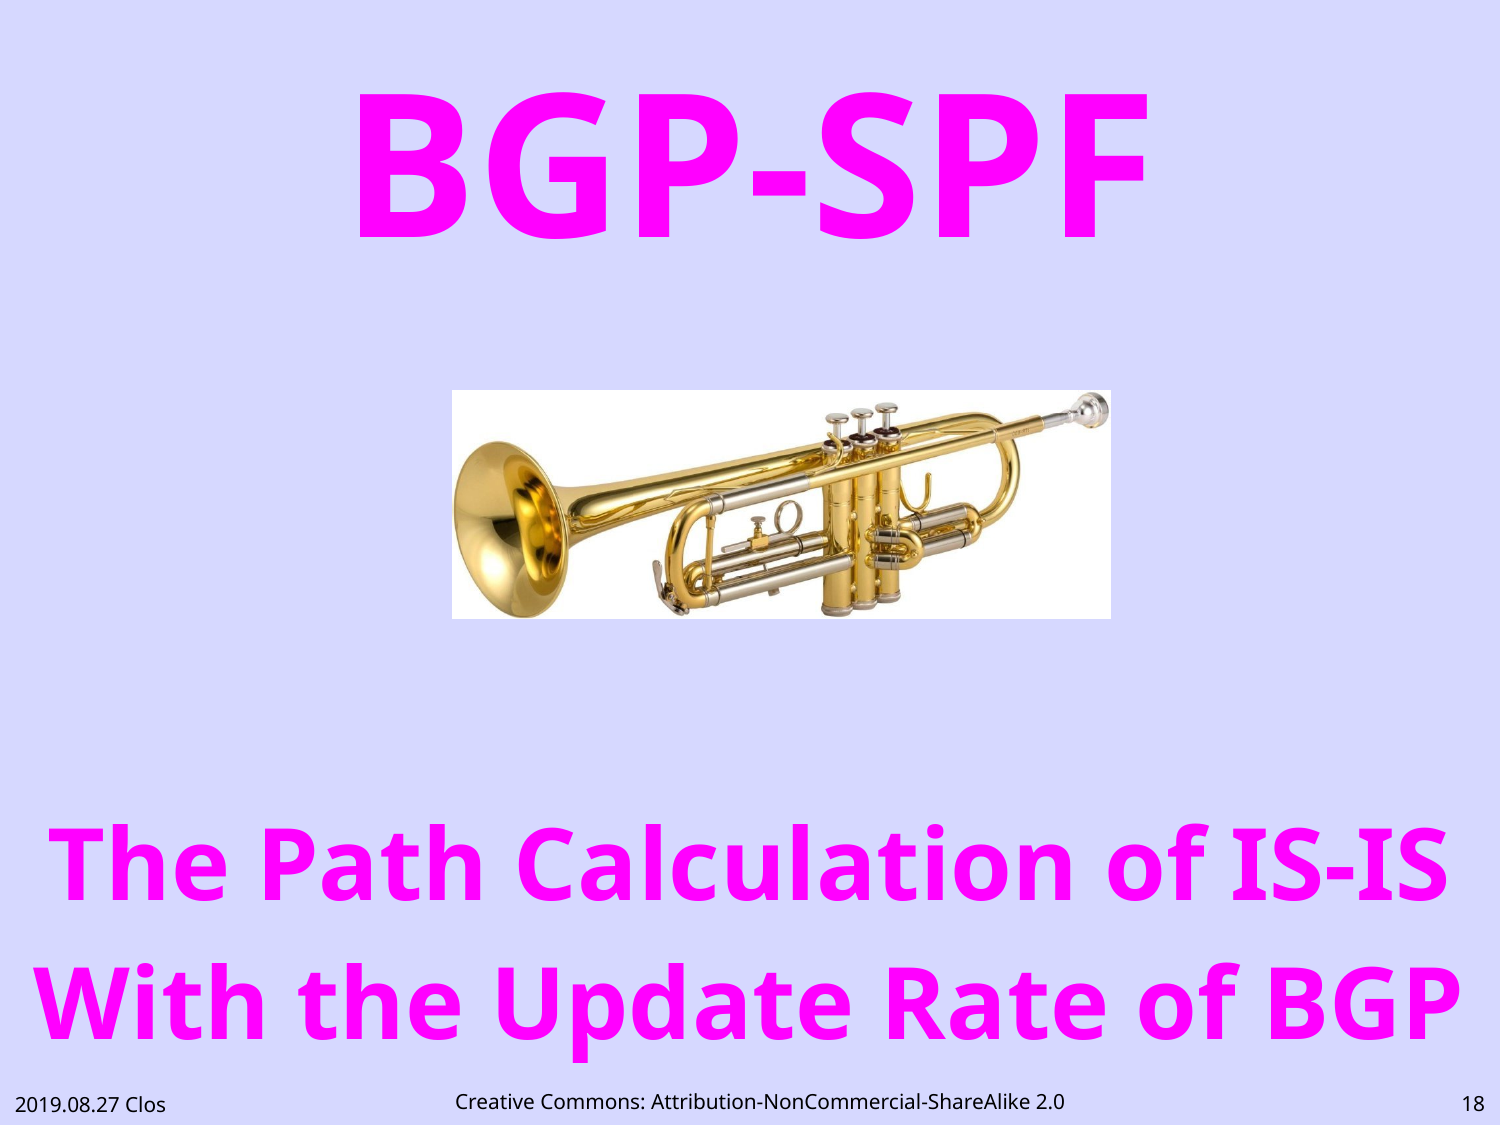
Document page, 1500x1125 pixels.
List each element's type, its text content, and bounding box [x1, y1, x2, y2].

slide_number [0, 1085, 355, 1125]
slide_number 17 [1361, 1085, 1500, 1125]
title BGP-SPF [0, 0, 1500, 279]
text_box The Path Calculation of IS-IS With the Update Rate of BGP [0, 781, 1500, 1061]
picture [452, 390, 1111, 619]
footer Creative Commons: Attribution-NonCommercial-ShareAlike 2.0 [409, 1085, 1111, 1125]
